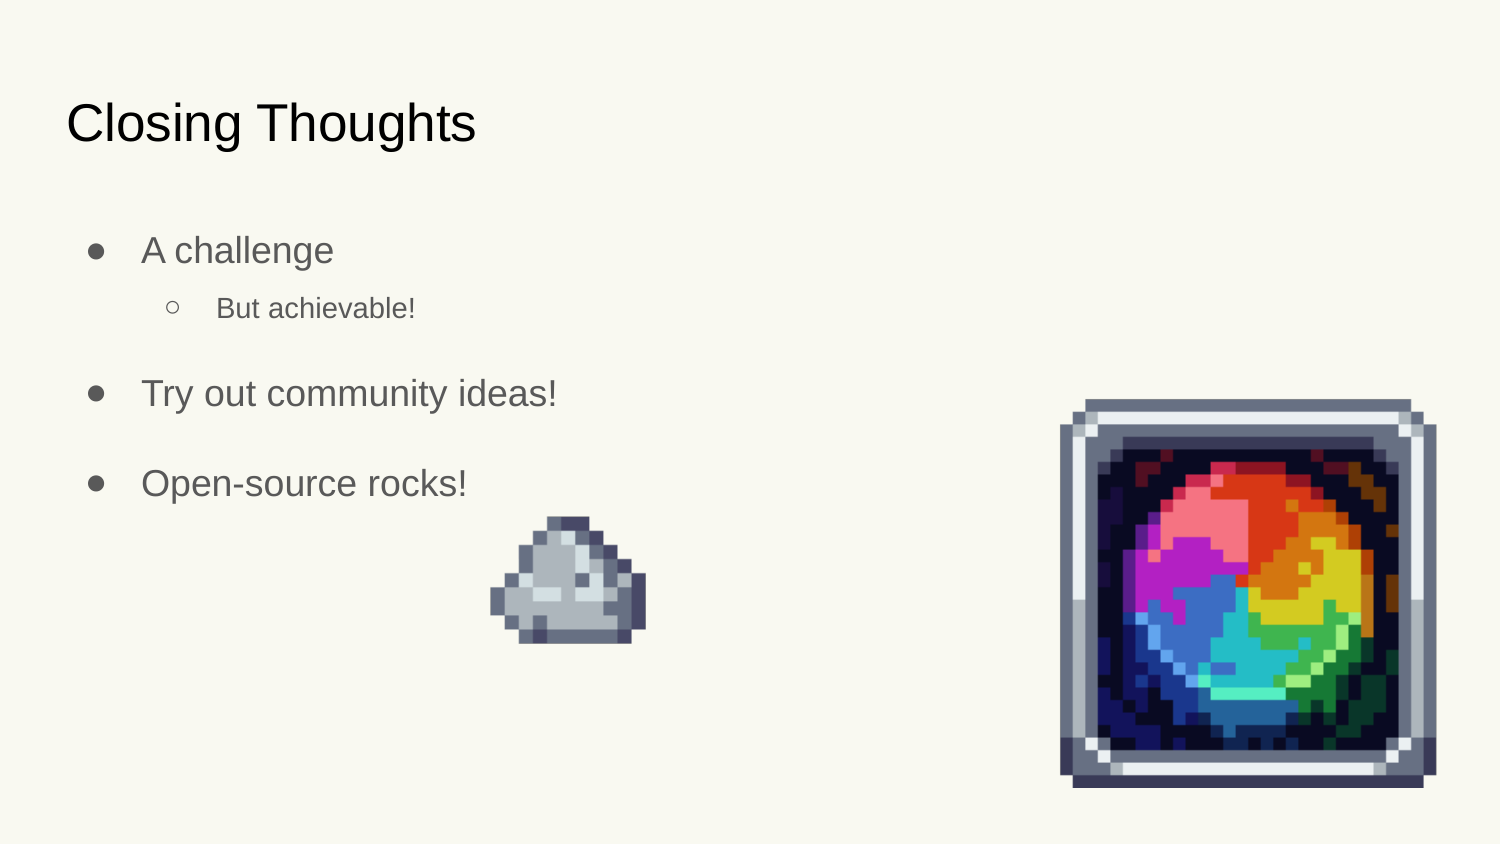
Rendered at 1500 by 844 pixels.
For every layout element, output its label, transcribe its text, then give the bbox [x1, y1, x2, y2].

picture [350, 361, 801, 813]
title Closing Thoughts [51, 72, 1449, 167]
picture [1048, 387, 1450, 788]
list A challenge But achievable! Try out community ideas! Open-source rocks! [51, 189, 1449, 750]
